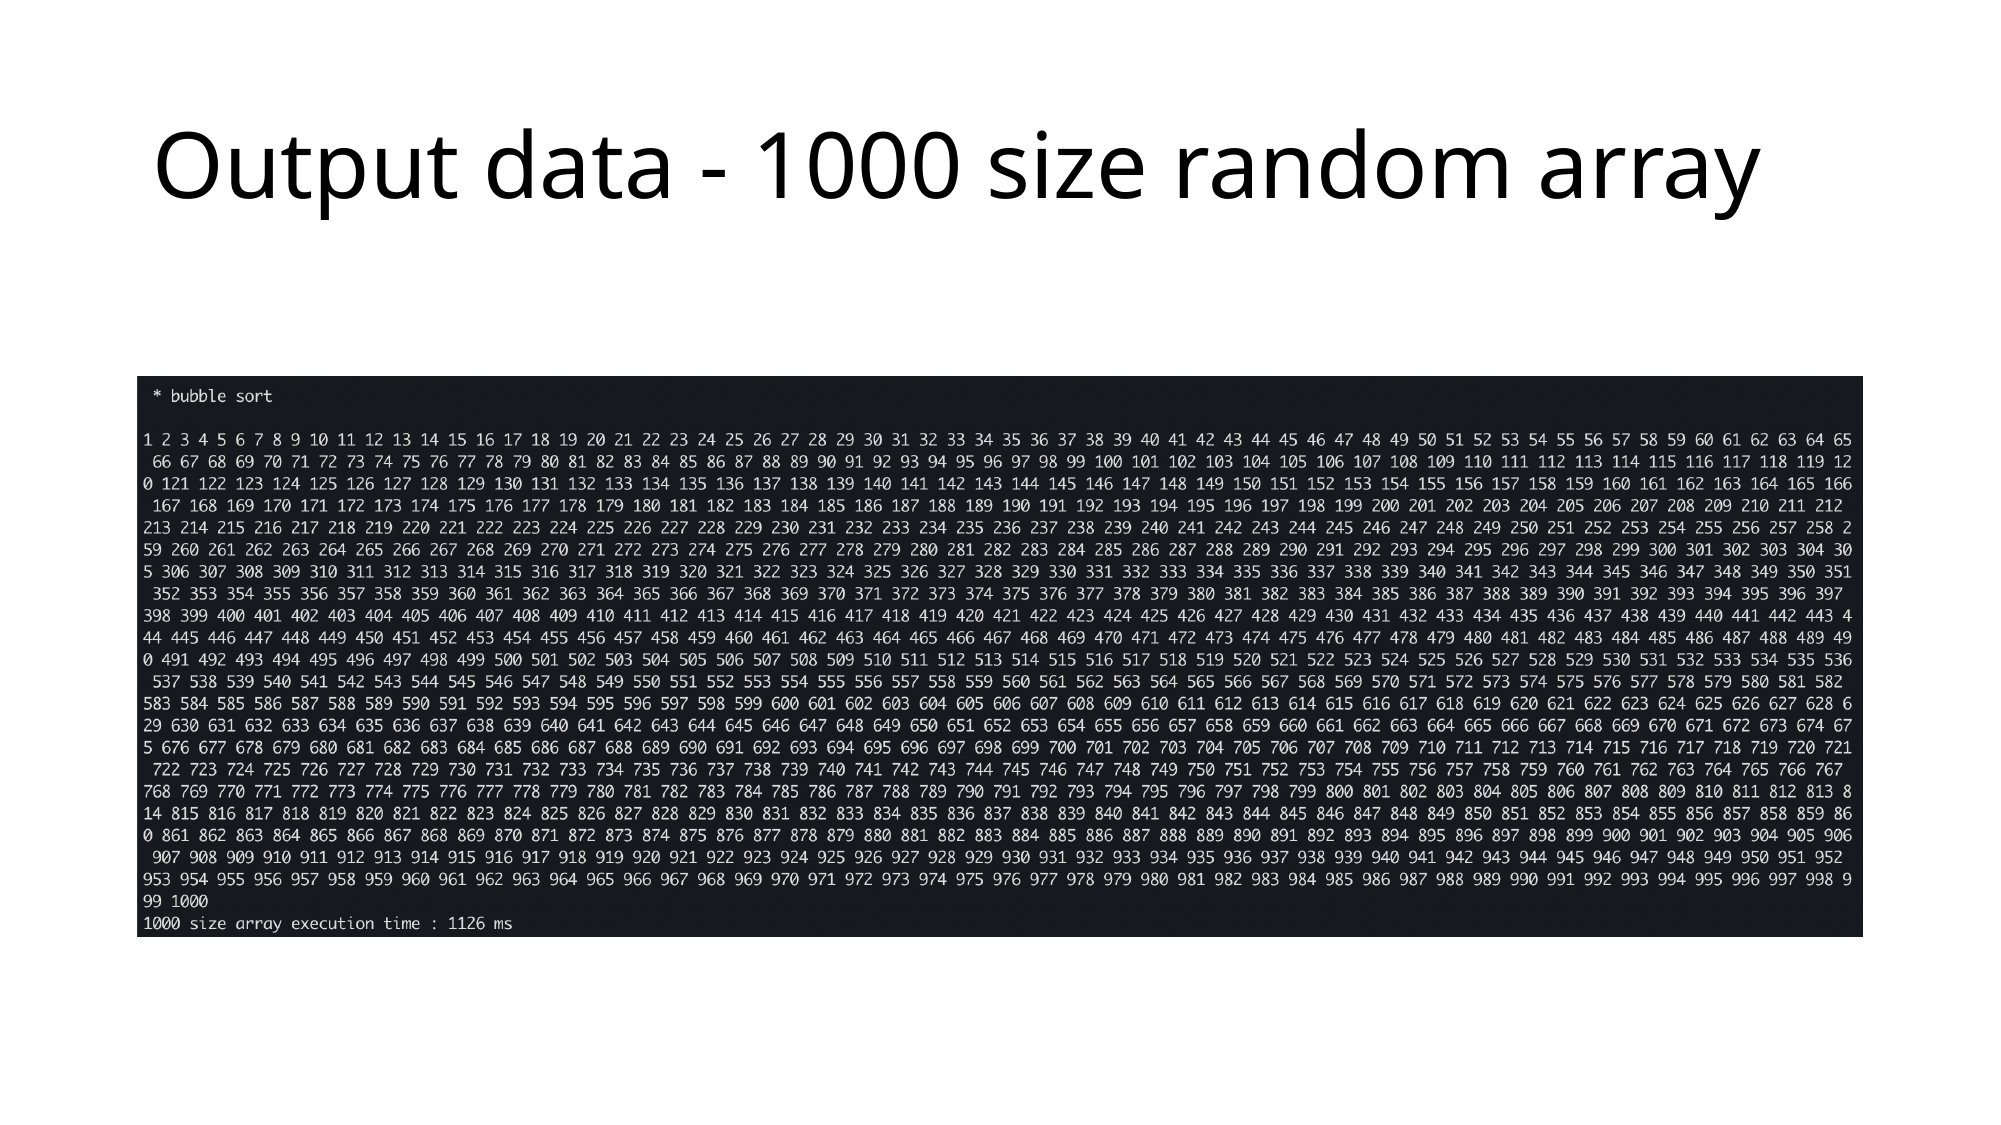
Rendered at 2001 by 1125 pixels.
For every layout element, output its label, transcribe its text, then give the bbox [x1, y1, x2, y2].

title Output data - 1000 size random array [137, 59, 1863, 278]
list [137, 376, 1863, 937]
